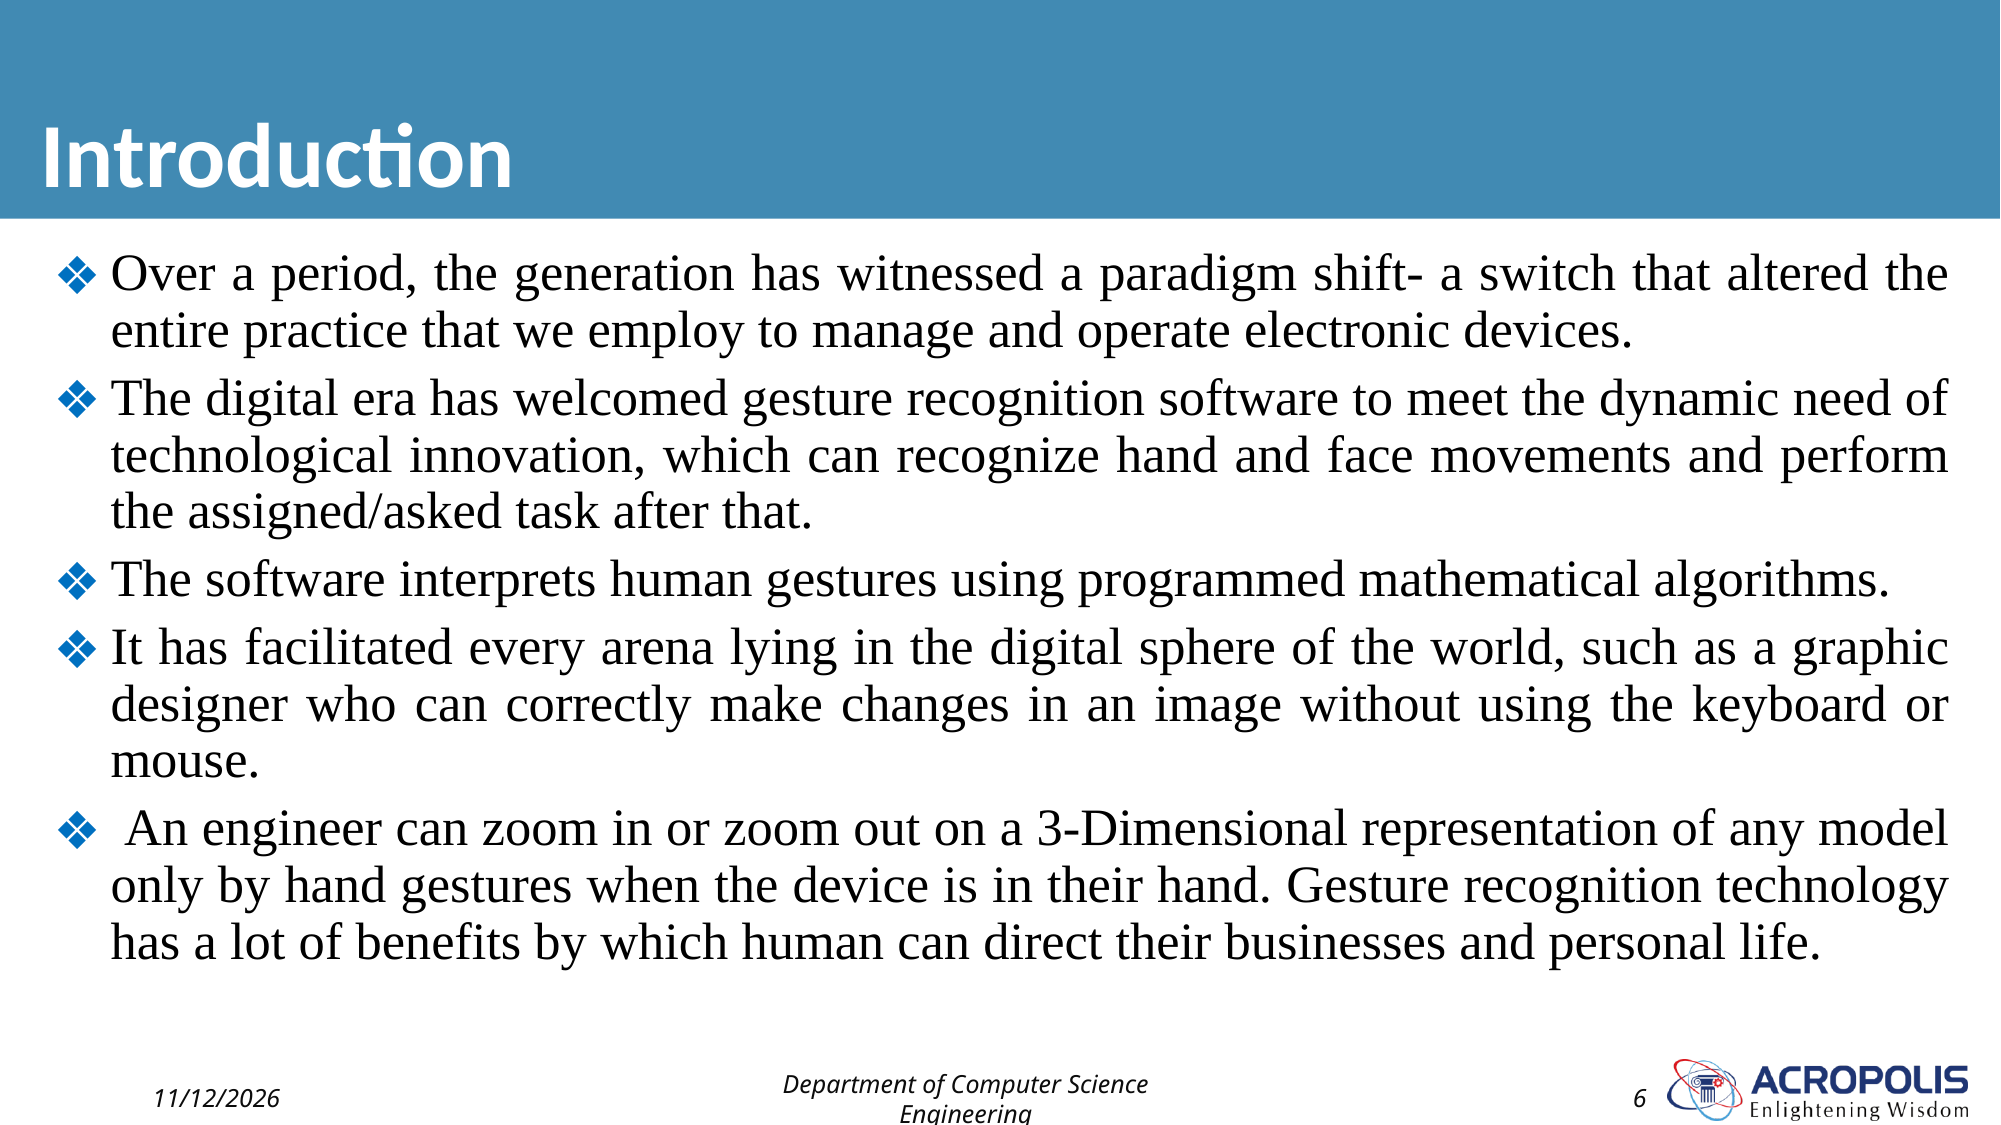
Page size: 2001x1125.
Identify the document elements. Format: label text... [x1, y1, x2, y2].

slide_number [137, 1076, 663, 1122]
footer Department of Computer Science Engineering [703, 1076, 1229, 1122]
slide_number 6 [1436, 1076, 1662, 1122]
picture [1667, 1059, 1968, 1121]
title Introduction [25, 0, 1974, 214]
list Over a period, the generation has witnessed a paradigm shift- a switch that altered the entire practice that we employ to manage and operate electronic devices. The digital era has welcomed gesture recognition software to meet the dynamic need of technological innovation, which can recognize hand and face movements and perform the assigned/asked task after that. The software interprets human gestures using programmed mathematical algorithms. It has facilitated every arena lying in the digital sphere of the world, such as a graphic designer who can correctly make changes in an image without using the keyboard or mouse. An engineer can zoom in or zoom out on a 3-Dimensional representation of any model only by hand gestures when the device is in their hand. Gesture recognition technology has a lot of benefits by which human can direct their businesses and personal life. [22, 237, 1967, 1077]
